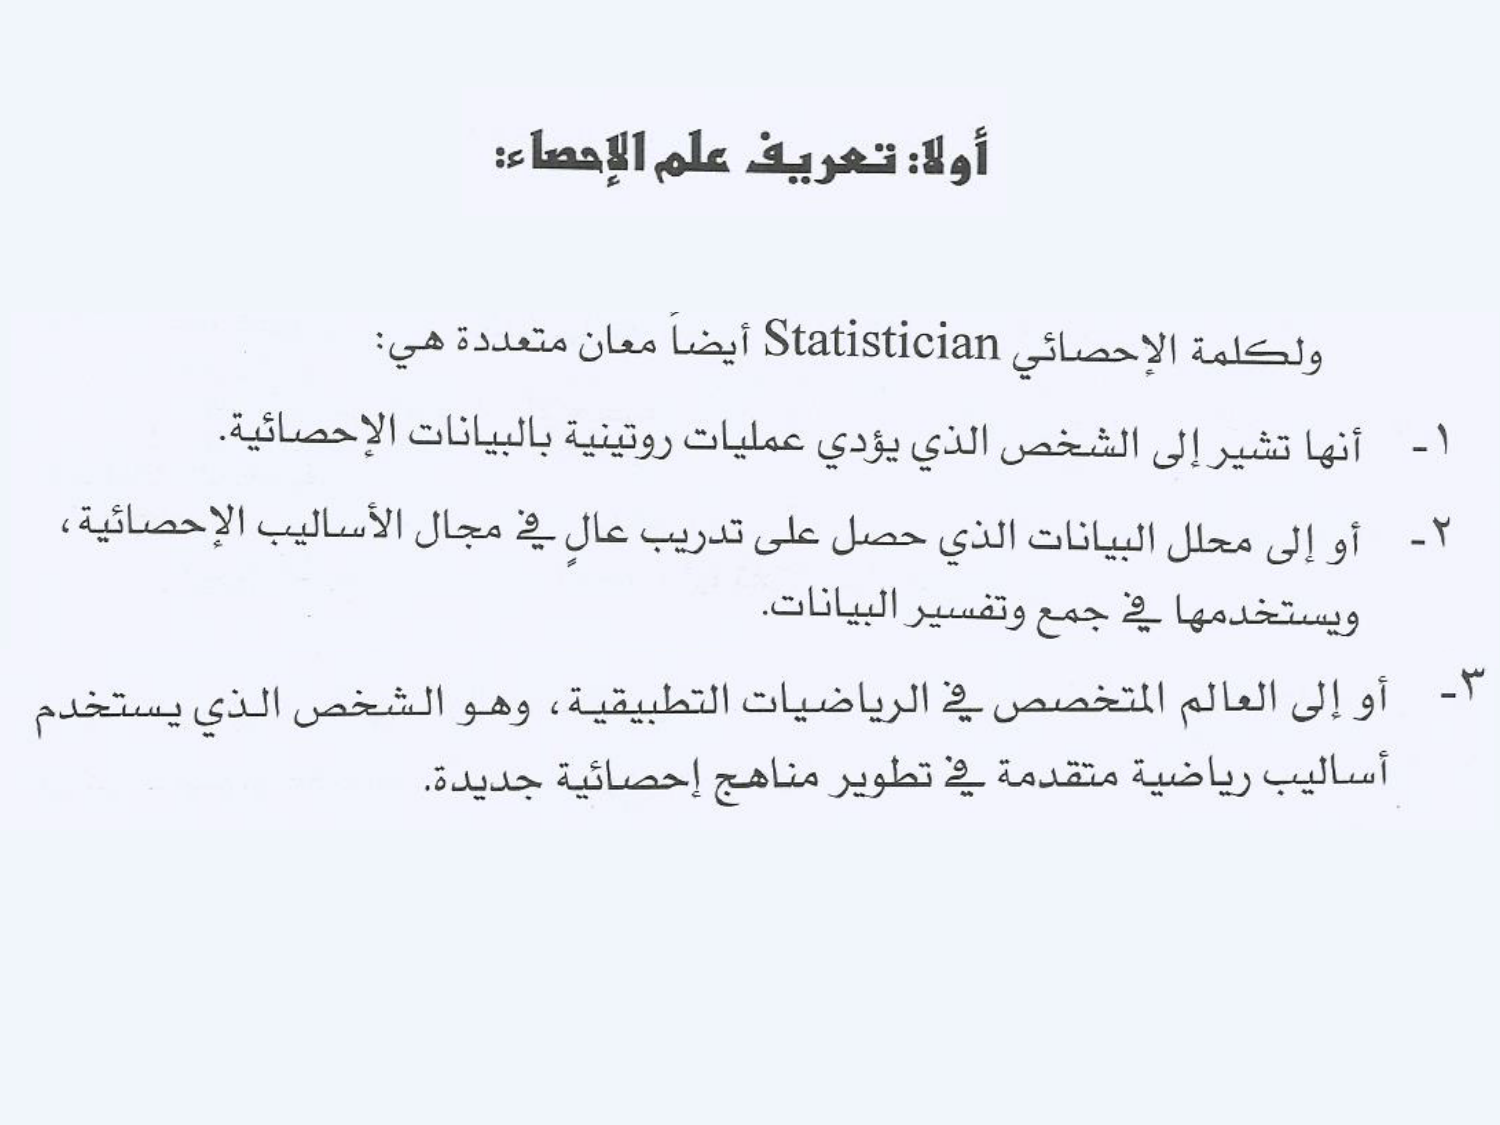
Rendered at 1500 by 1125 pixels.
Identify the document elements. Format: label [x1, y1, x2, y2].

picture [462, 87, 1007, 216]
picture [0, 312, 1499, 830]
